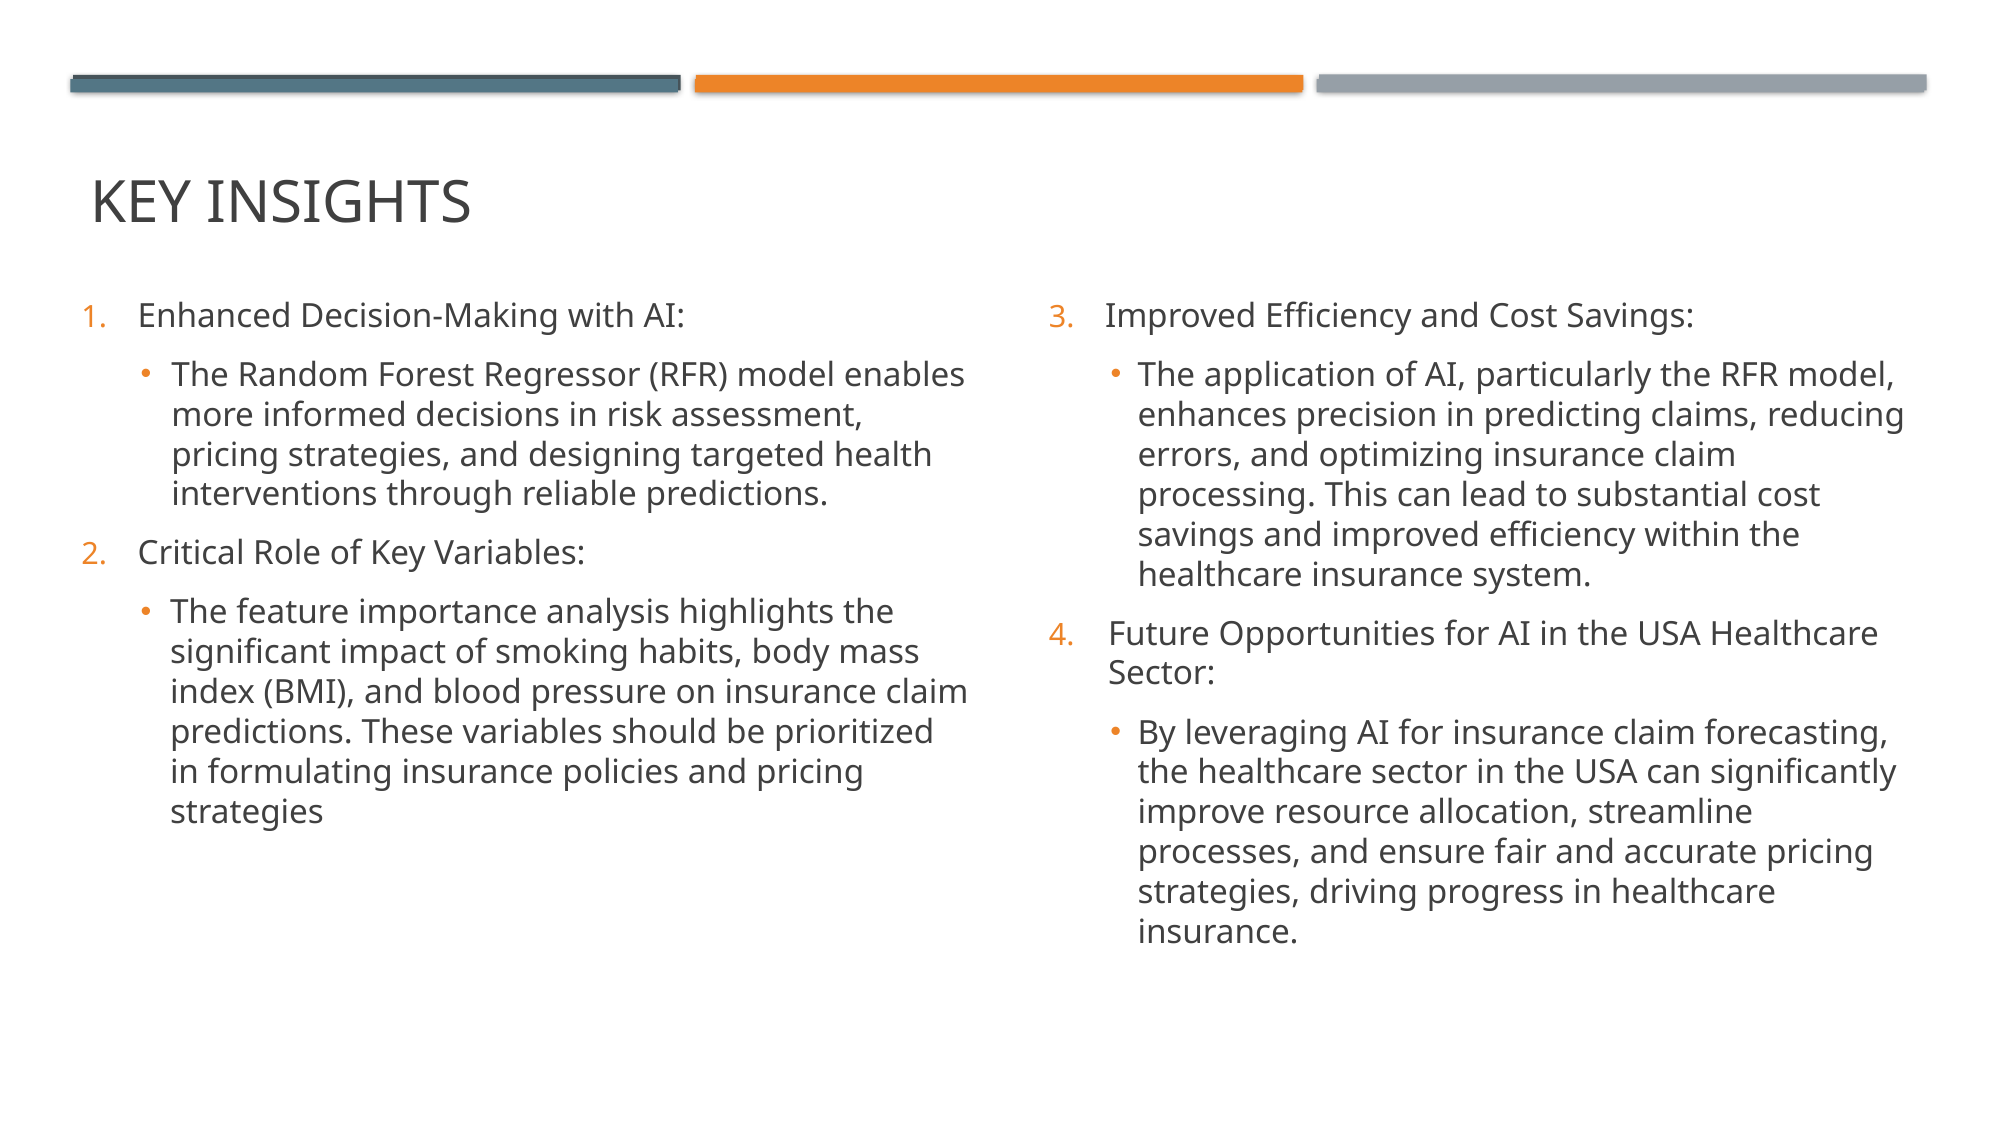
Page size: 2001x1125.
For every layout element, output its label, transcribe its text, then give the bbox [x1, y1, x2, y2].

list Enhanced Decision-Making with AI: The Random Forest Regressor (RFR) model enables more informed decisions in risk assessment, pricing strategies, and designing targeted health interventions through reliable predictions. Critical Role of Key Variables: The feature importance analysis highlights the significant impact of smoking habits, body mass index (BMI), and blood pressure on insurance claim predictions. These variables should be prioritized in formulating insurance policies and pricing strategies [66, 286, 986, 1102]
list Improved Efficiency and Cost Savings: The application of AI, particularly the RFR model, enhances precision in predicting claims, reducing errors, and optimizing insurance claim processing. This can lead to substantial cost savings and improved efficiency within the healthcare insurance system. Future Opportunities for AI in the USA Healthcare Sector: By leveraging AI for insurance claim forecasting, the healthcare sector in the USA can significantly improve resource allocation, streamline processes, and ensure fair and accurate pricing strategies, driving progress in healthcare insurance. [1033, 286, 1938, 968]
title Key insights [75, 113, 1924, 242]
